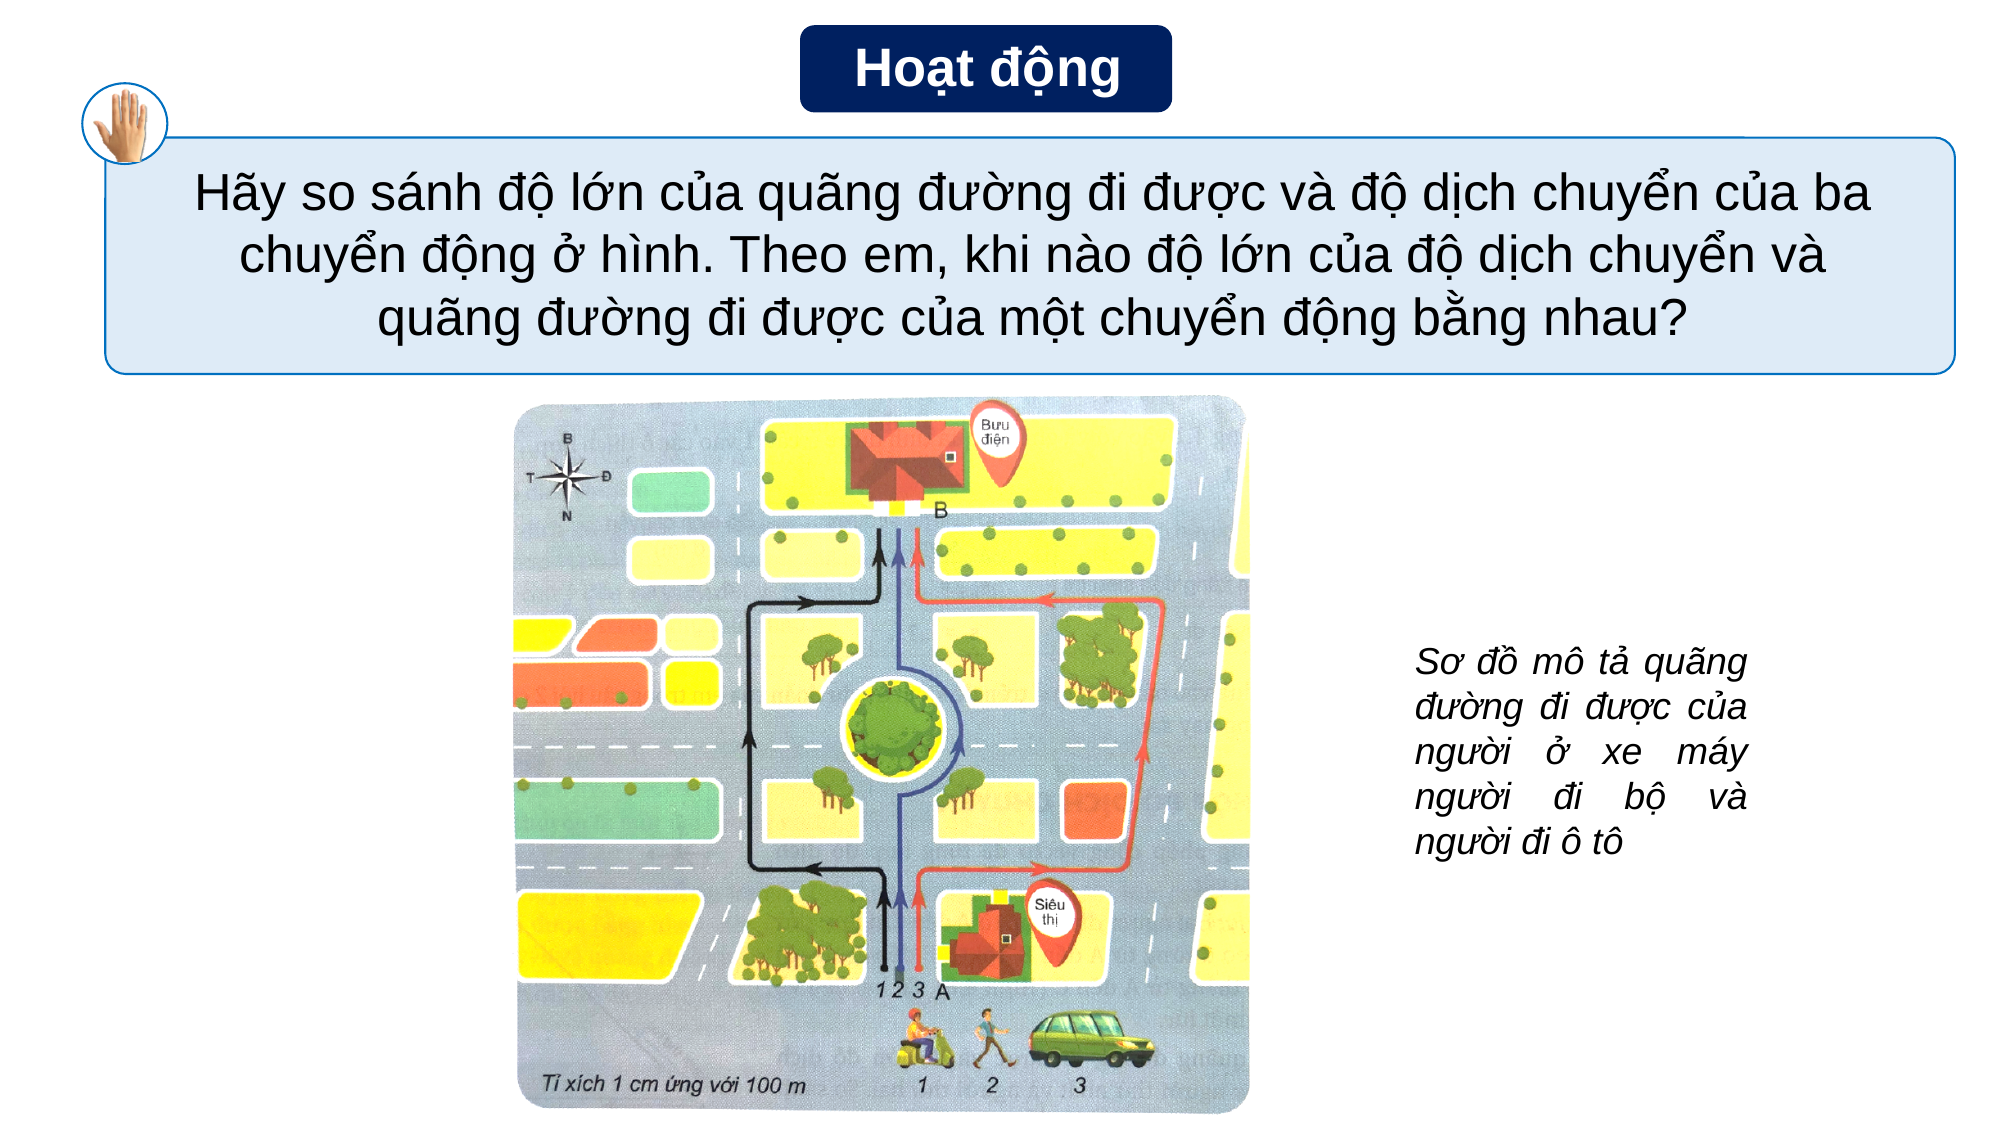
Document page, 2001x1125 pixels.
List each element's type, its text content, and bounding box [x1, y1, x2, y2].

text_box [162, 102, 169, 146]
text_box [102, 82, 148, 88]
text_box [108, 162, 142, 166]
text_box [104, 136, 1956, 376]
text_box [799, 25, 1173, 113]
text_box Hãy so sánh độ lớn của quãng đường đi được và độ dịch chuyển của ba chuyển động ở hình. Theo em, khi nào độ lớn của độ dịch chuyển và quãng đường đi được của một chuyển động bằng nhau? [148, 150, 1918, 353]
text_box Sơ đồ mô tả quãng đường đi được của người ở xe máy người đi bộ và người đi ô tô [1399, 629, 1763, 870]
picture [82, 88, 162, 162]
picture [512, 380, 1253, 1121]
